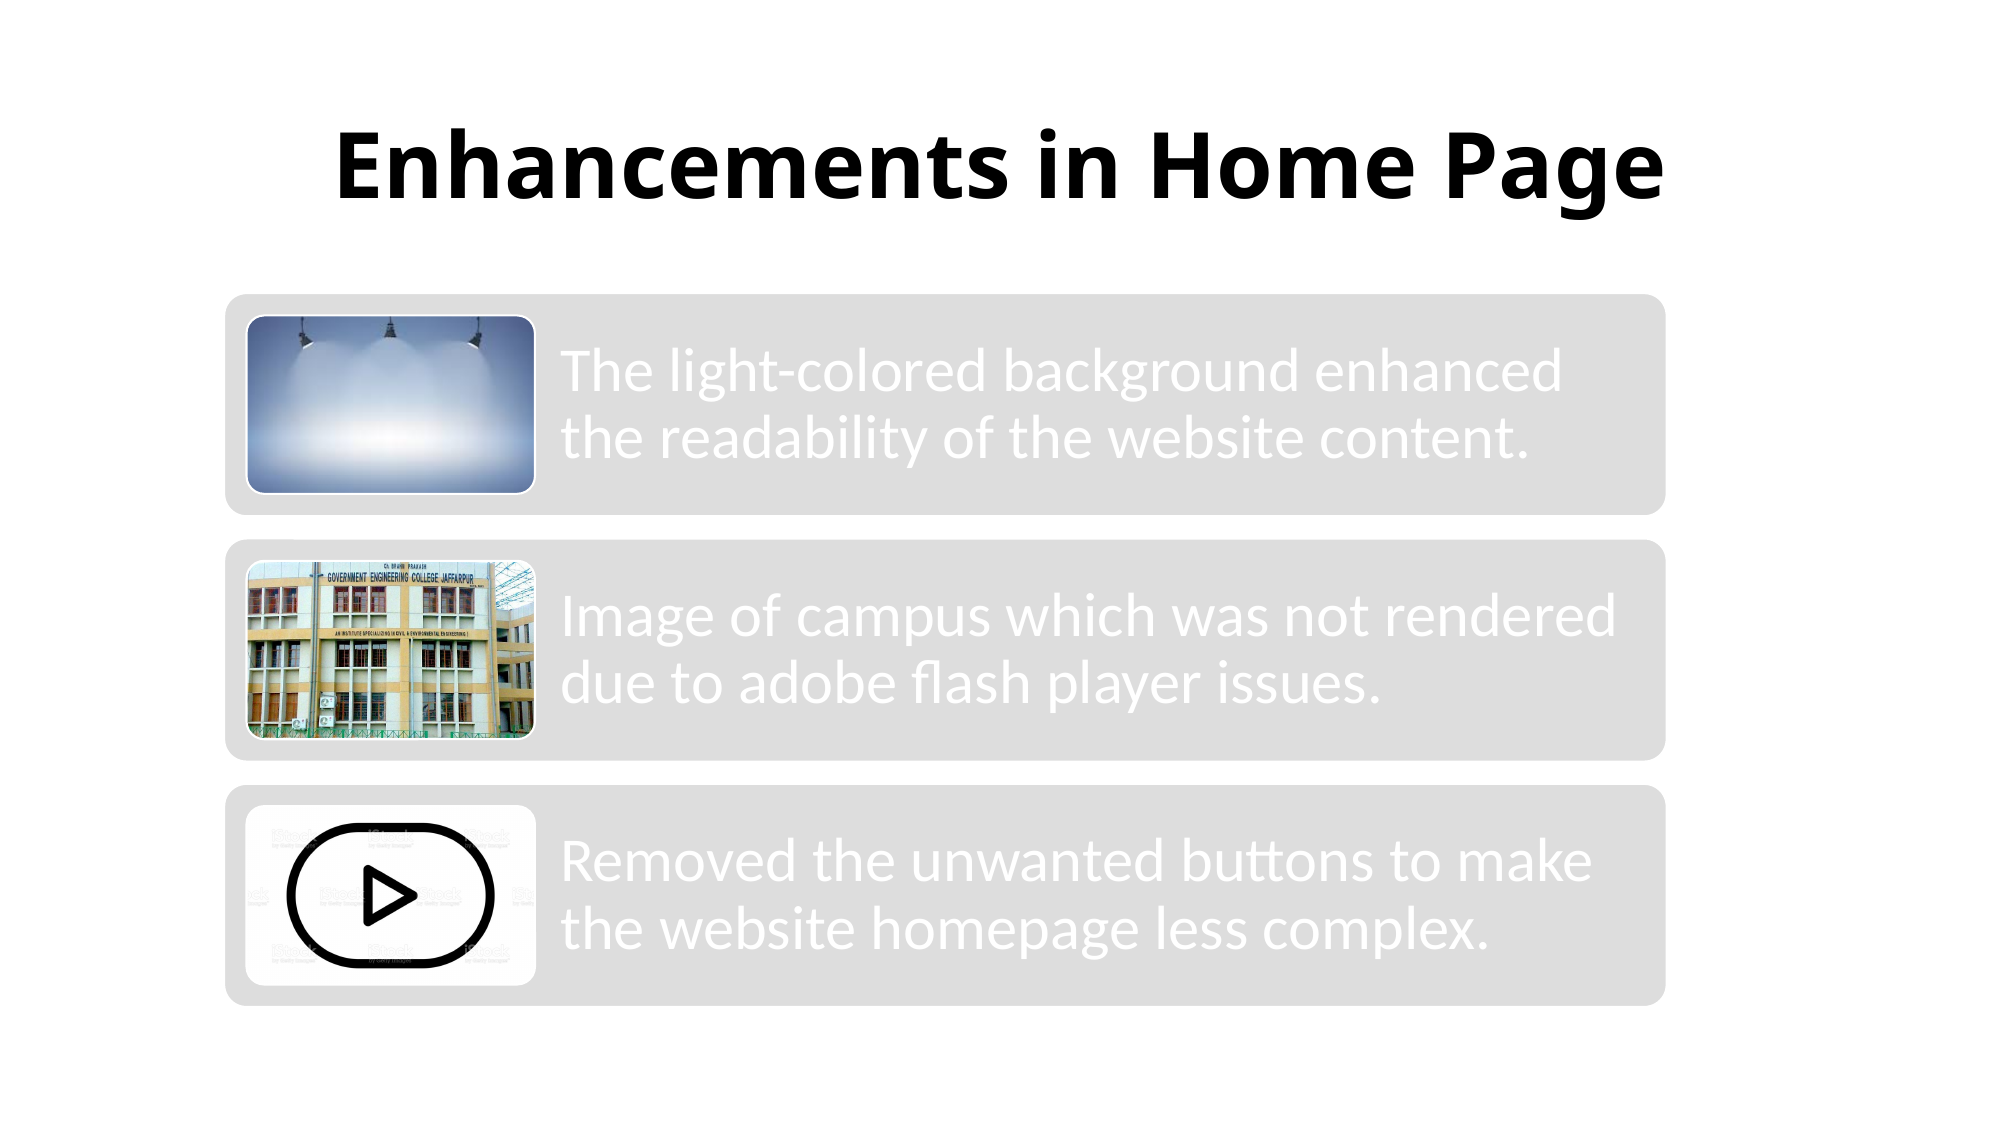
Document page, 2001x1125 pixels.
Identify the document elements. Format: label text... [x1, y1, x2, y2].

title Enhancements in Home Page [137, 59, 1863, 278]
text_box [224, 293, 1667, 1007]
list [137, 299, 1863, 1014]
